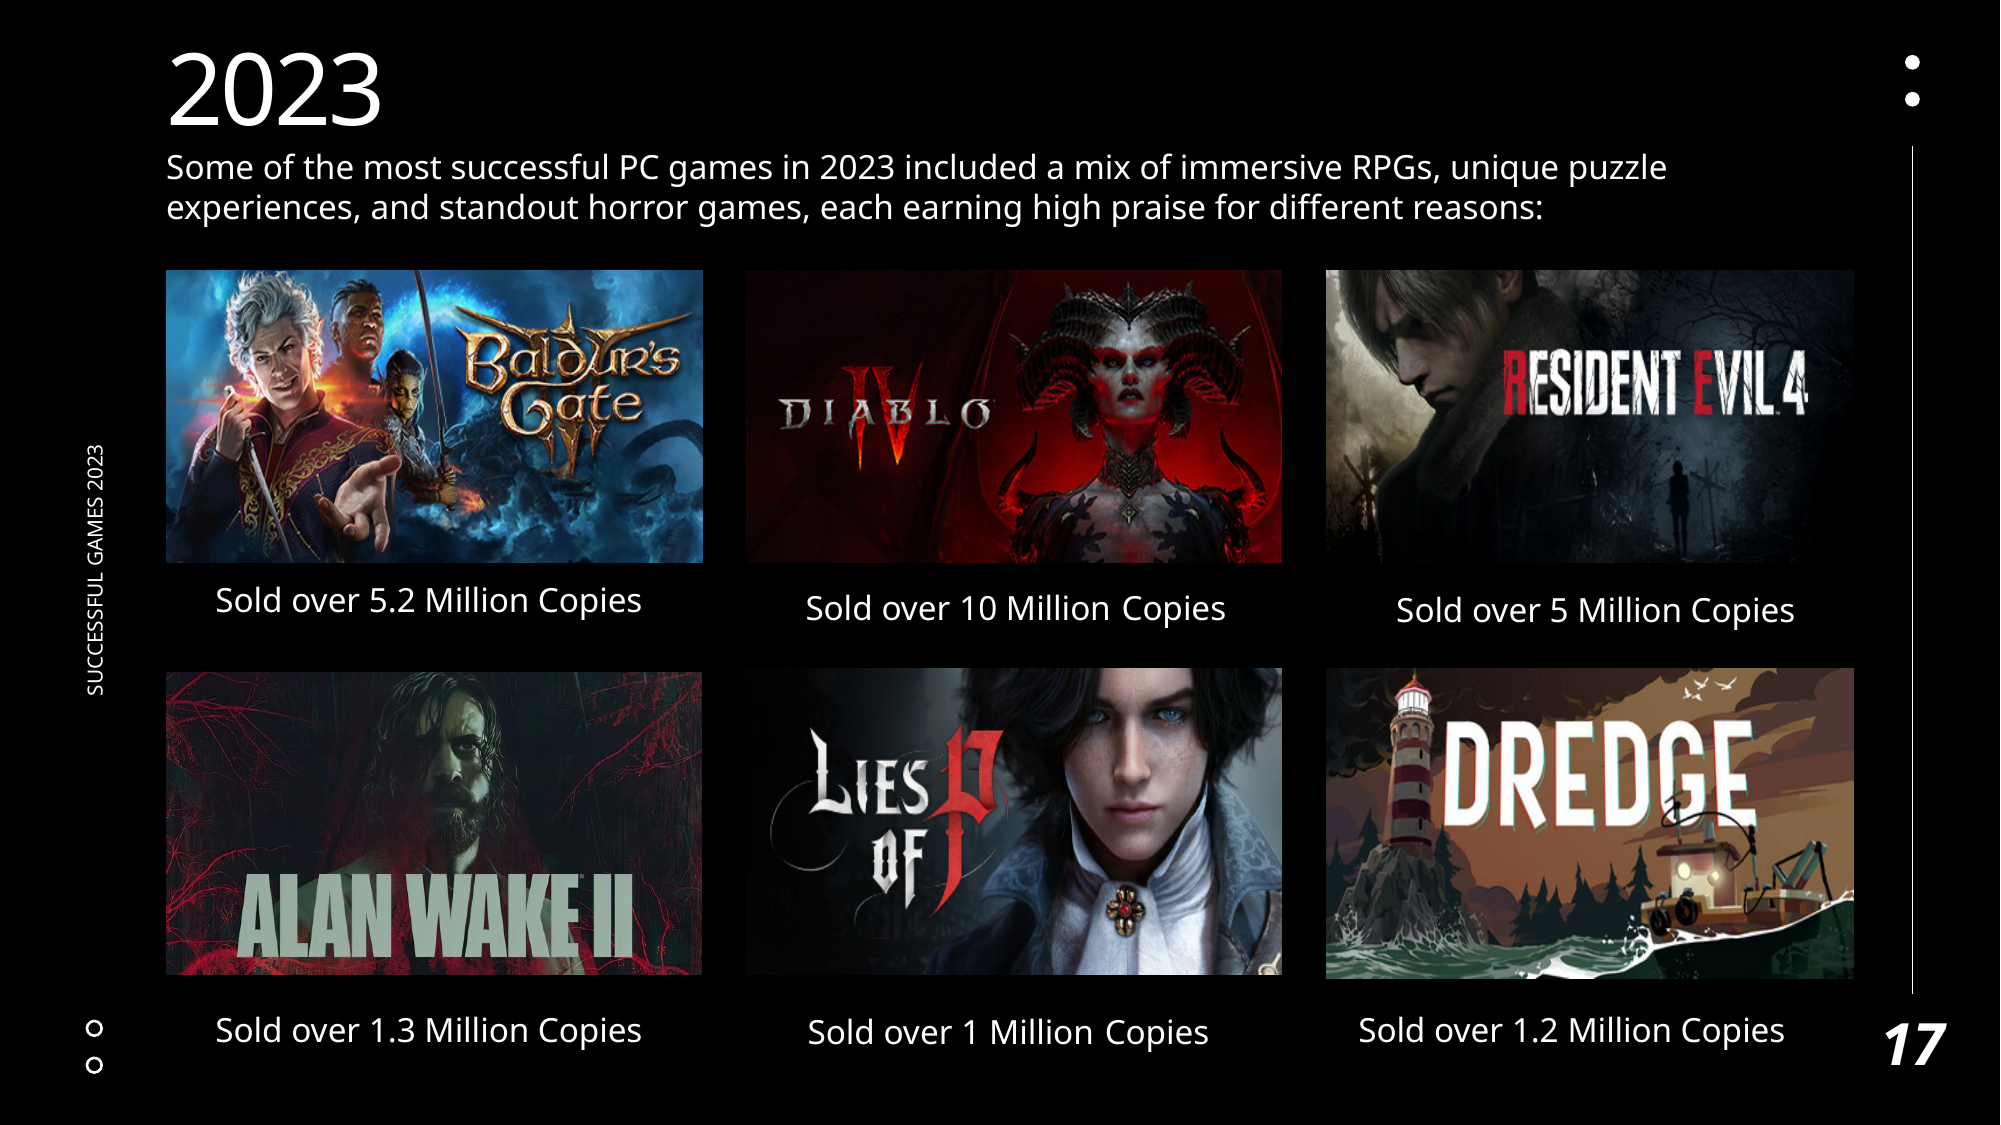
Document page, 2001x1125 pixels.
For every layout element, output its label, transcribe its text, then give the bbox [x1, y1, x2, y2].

footer Successful games 2023 [67, 146, 122, 995]
list Some of the most successful PC games in 2023 included a mix of immersive RPGs, unique puzzle experiences, and standout horror games, each earning high praise for different reasons: [166, 145, 1846, 906]
text_box Sold over 5.2 Million Copies [188, 578, 679, 672]
picture [745, 668, 1282, 975]
title 2023 [166, 50, 1182, 145]
picture [1326, 269, 1854, 563]
text_box Sold over 1.2 Million Copies [1331, 1008, 1822, 1117]
picture [165, 269, 703, 563]
text_box Sold over 5 Million Copies [1355, 589, 1846, 668]
slide_number 17 [1853, 1024, 1972, 1070]
text_box Sold over 10 Million Copies [775, 578, 1265, 668]
picture [1326, 668, 1854, 980]
picture [165, 672, 702, 975]
text_box Sold over 1 Million Copies [768, 1003, 1258, 1112]
picture [745, 269, 1282, 563]
text_box Sold over 1.3 Million Copies [188, 1008, 679, 1117]
